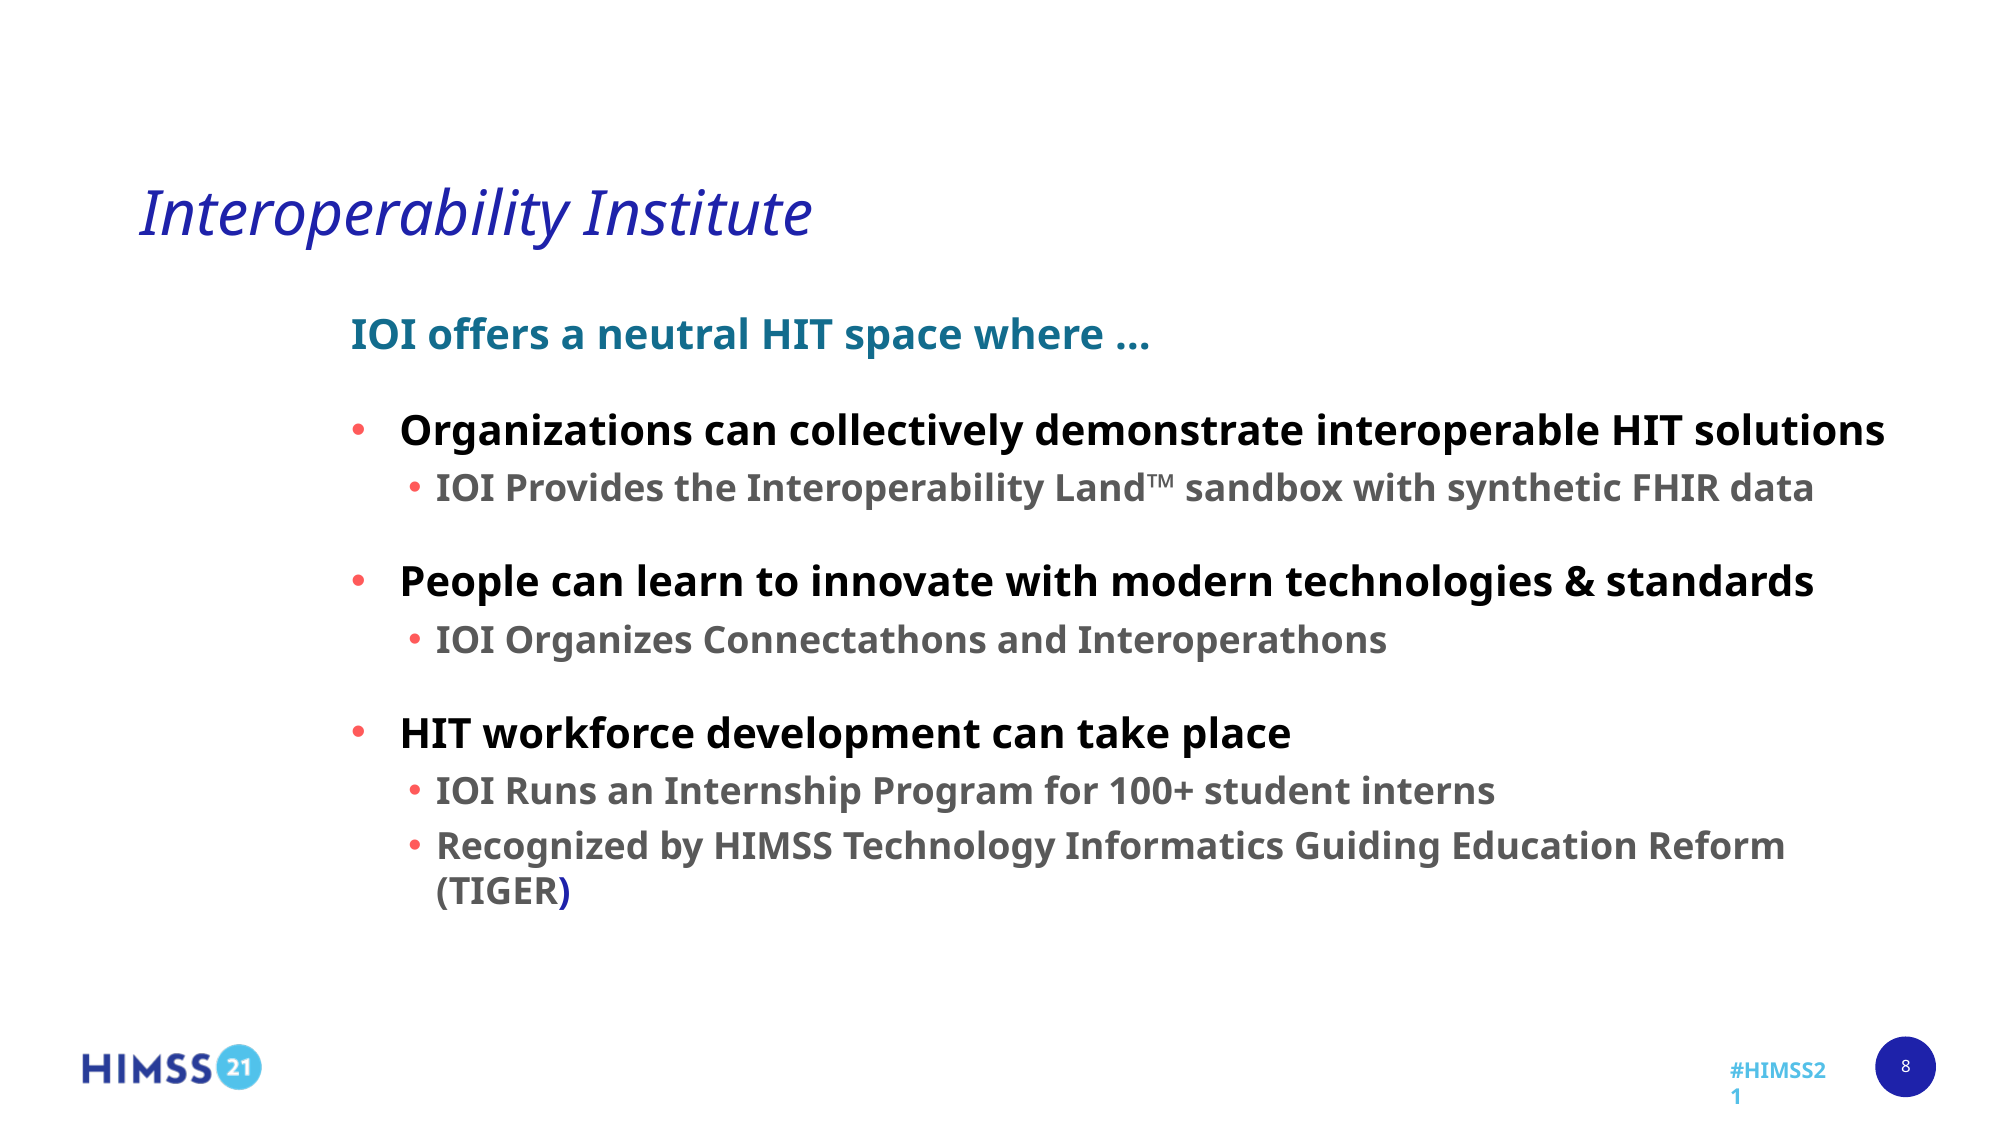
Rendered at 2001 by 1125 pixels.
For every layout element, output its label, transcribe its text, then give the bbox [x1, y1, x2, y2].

text_box IOI offers a neutral HIT space where … Organizations can collectively demonstrate interoperable HIT solutions IOI Provides the Interoperability Land™ sandbox with synthetic FHIR data People can learn to innovate with modern technologies & standards IOI Organizes Connectathons and Interoperathons HIT workforce development can take place IOI Runs an Internship Program for 100+ student interns Recognized by HIMSS Technology Informatics Guiding Education Reform (TIGER) [351, 282, 1890, 1015]
picture [63, 1031, 280, 1102]
title Interoperability Institute [140, 190, 1845, 305]
slide_number 8 [1863, 1048, 1948, 1086]
